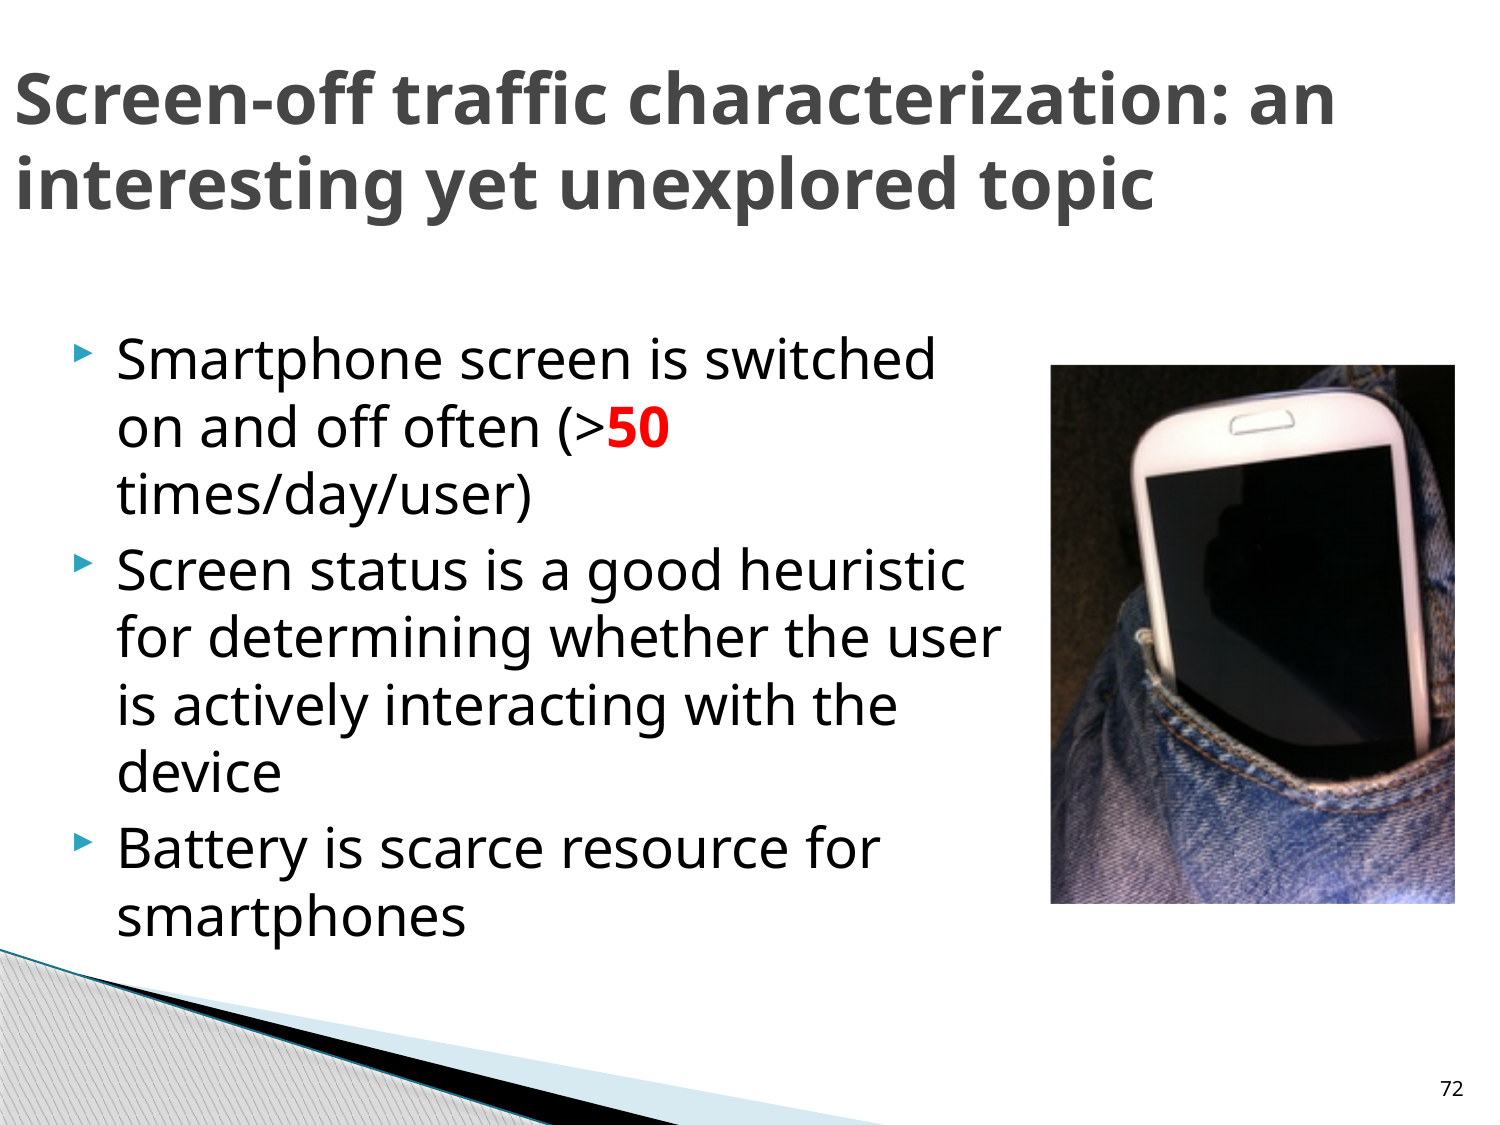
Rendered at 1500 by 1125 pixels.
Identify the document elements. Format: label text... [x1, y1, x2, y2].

list Smartphone screen is switched on and off often (>50 times/day/user) Screen status is a good heuristic for determining whether the user is actively interacting with the device Battery is scarce resource for smartphones [36, 315, 1021, 1005]
title Screen-off traffic characterization: an interesting yet unexplored topic [0, 45, 1500, 233]
slide_number 72 [1418, 1051, 1479, 1112]
picture [982, 365, 1500, 903]
